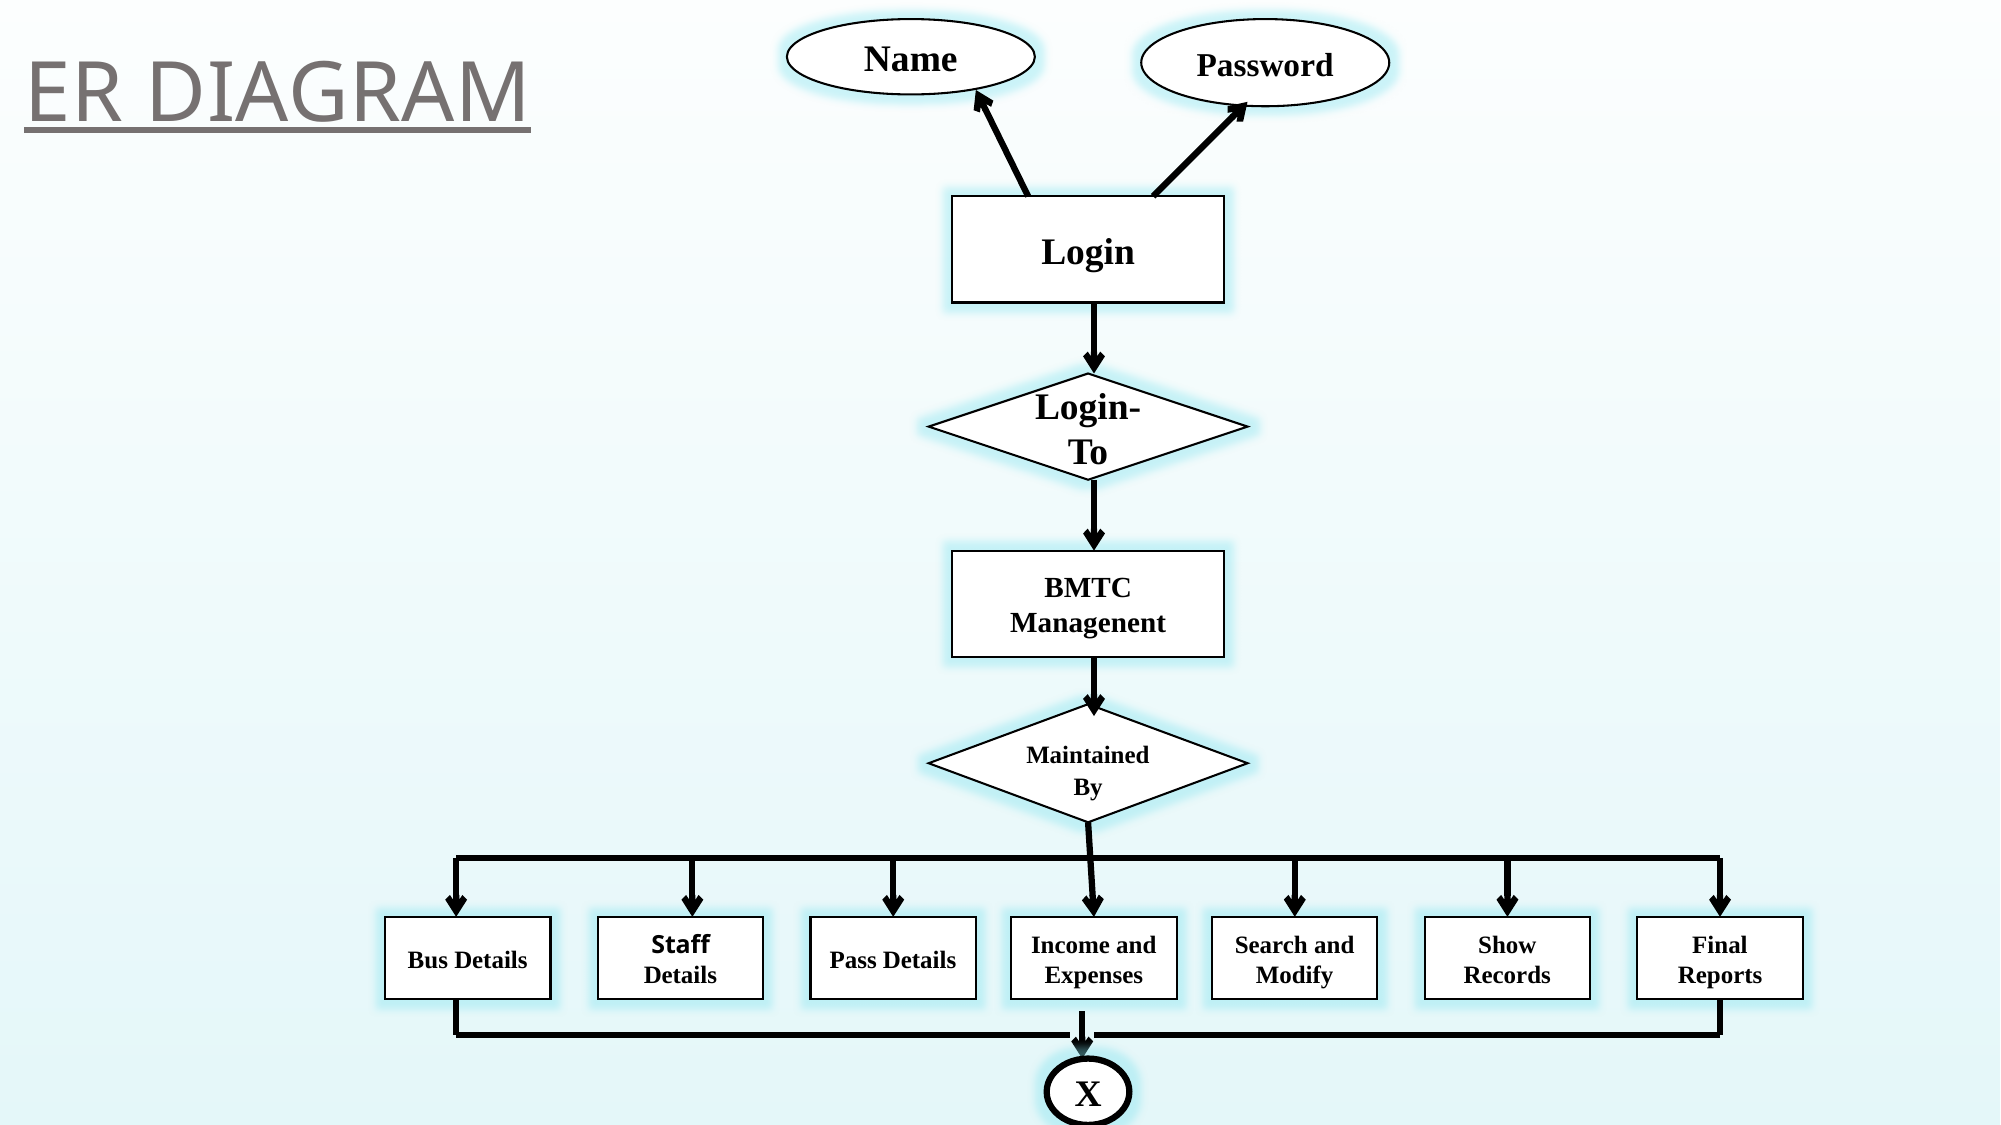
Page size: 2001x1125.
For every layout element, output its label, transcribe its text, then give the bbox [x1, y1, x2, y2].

text_box X [1045, 1057, 1131, 1125]
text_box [1153, 101, 1248, 197]
text_box Maintained By [925, 704, 1251, 822]
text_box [975, 89, 1029, 197]
text_box Login-To [925, 372, 1251, 481]
text_box Income and Expenses [1010, 916, 1178, 1000]
text_box Password [1140, 18, 1391, 108]
text_box Name [785, 18, 1036, 96]
text_box Pass Details [809, 916, 977, 1000]
text_box Show Records [1424, 916, 1591, 1000]
text_box Staff Details [597, 916, 764, 1000]
text_box Bus Details [384, 916, 552, 1000]
text_box Final Reports [1636, 916, 1804, 1000]
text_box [1087, 822, 1094, 917]
text_box Search and Modify [1211, 916, 1378, 1000]
text_box Login [951, 195, 1225, 304]
text_box BMTC Managenent [951, 550, 1225, 658]
text_box ER DIAGRAM [0, 35, 564, 154]
